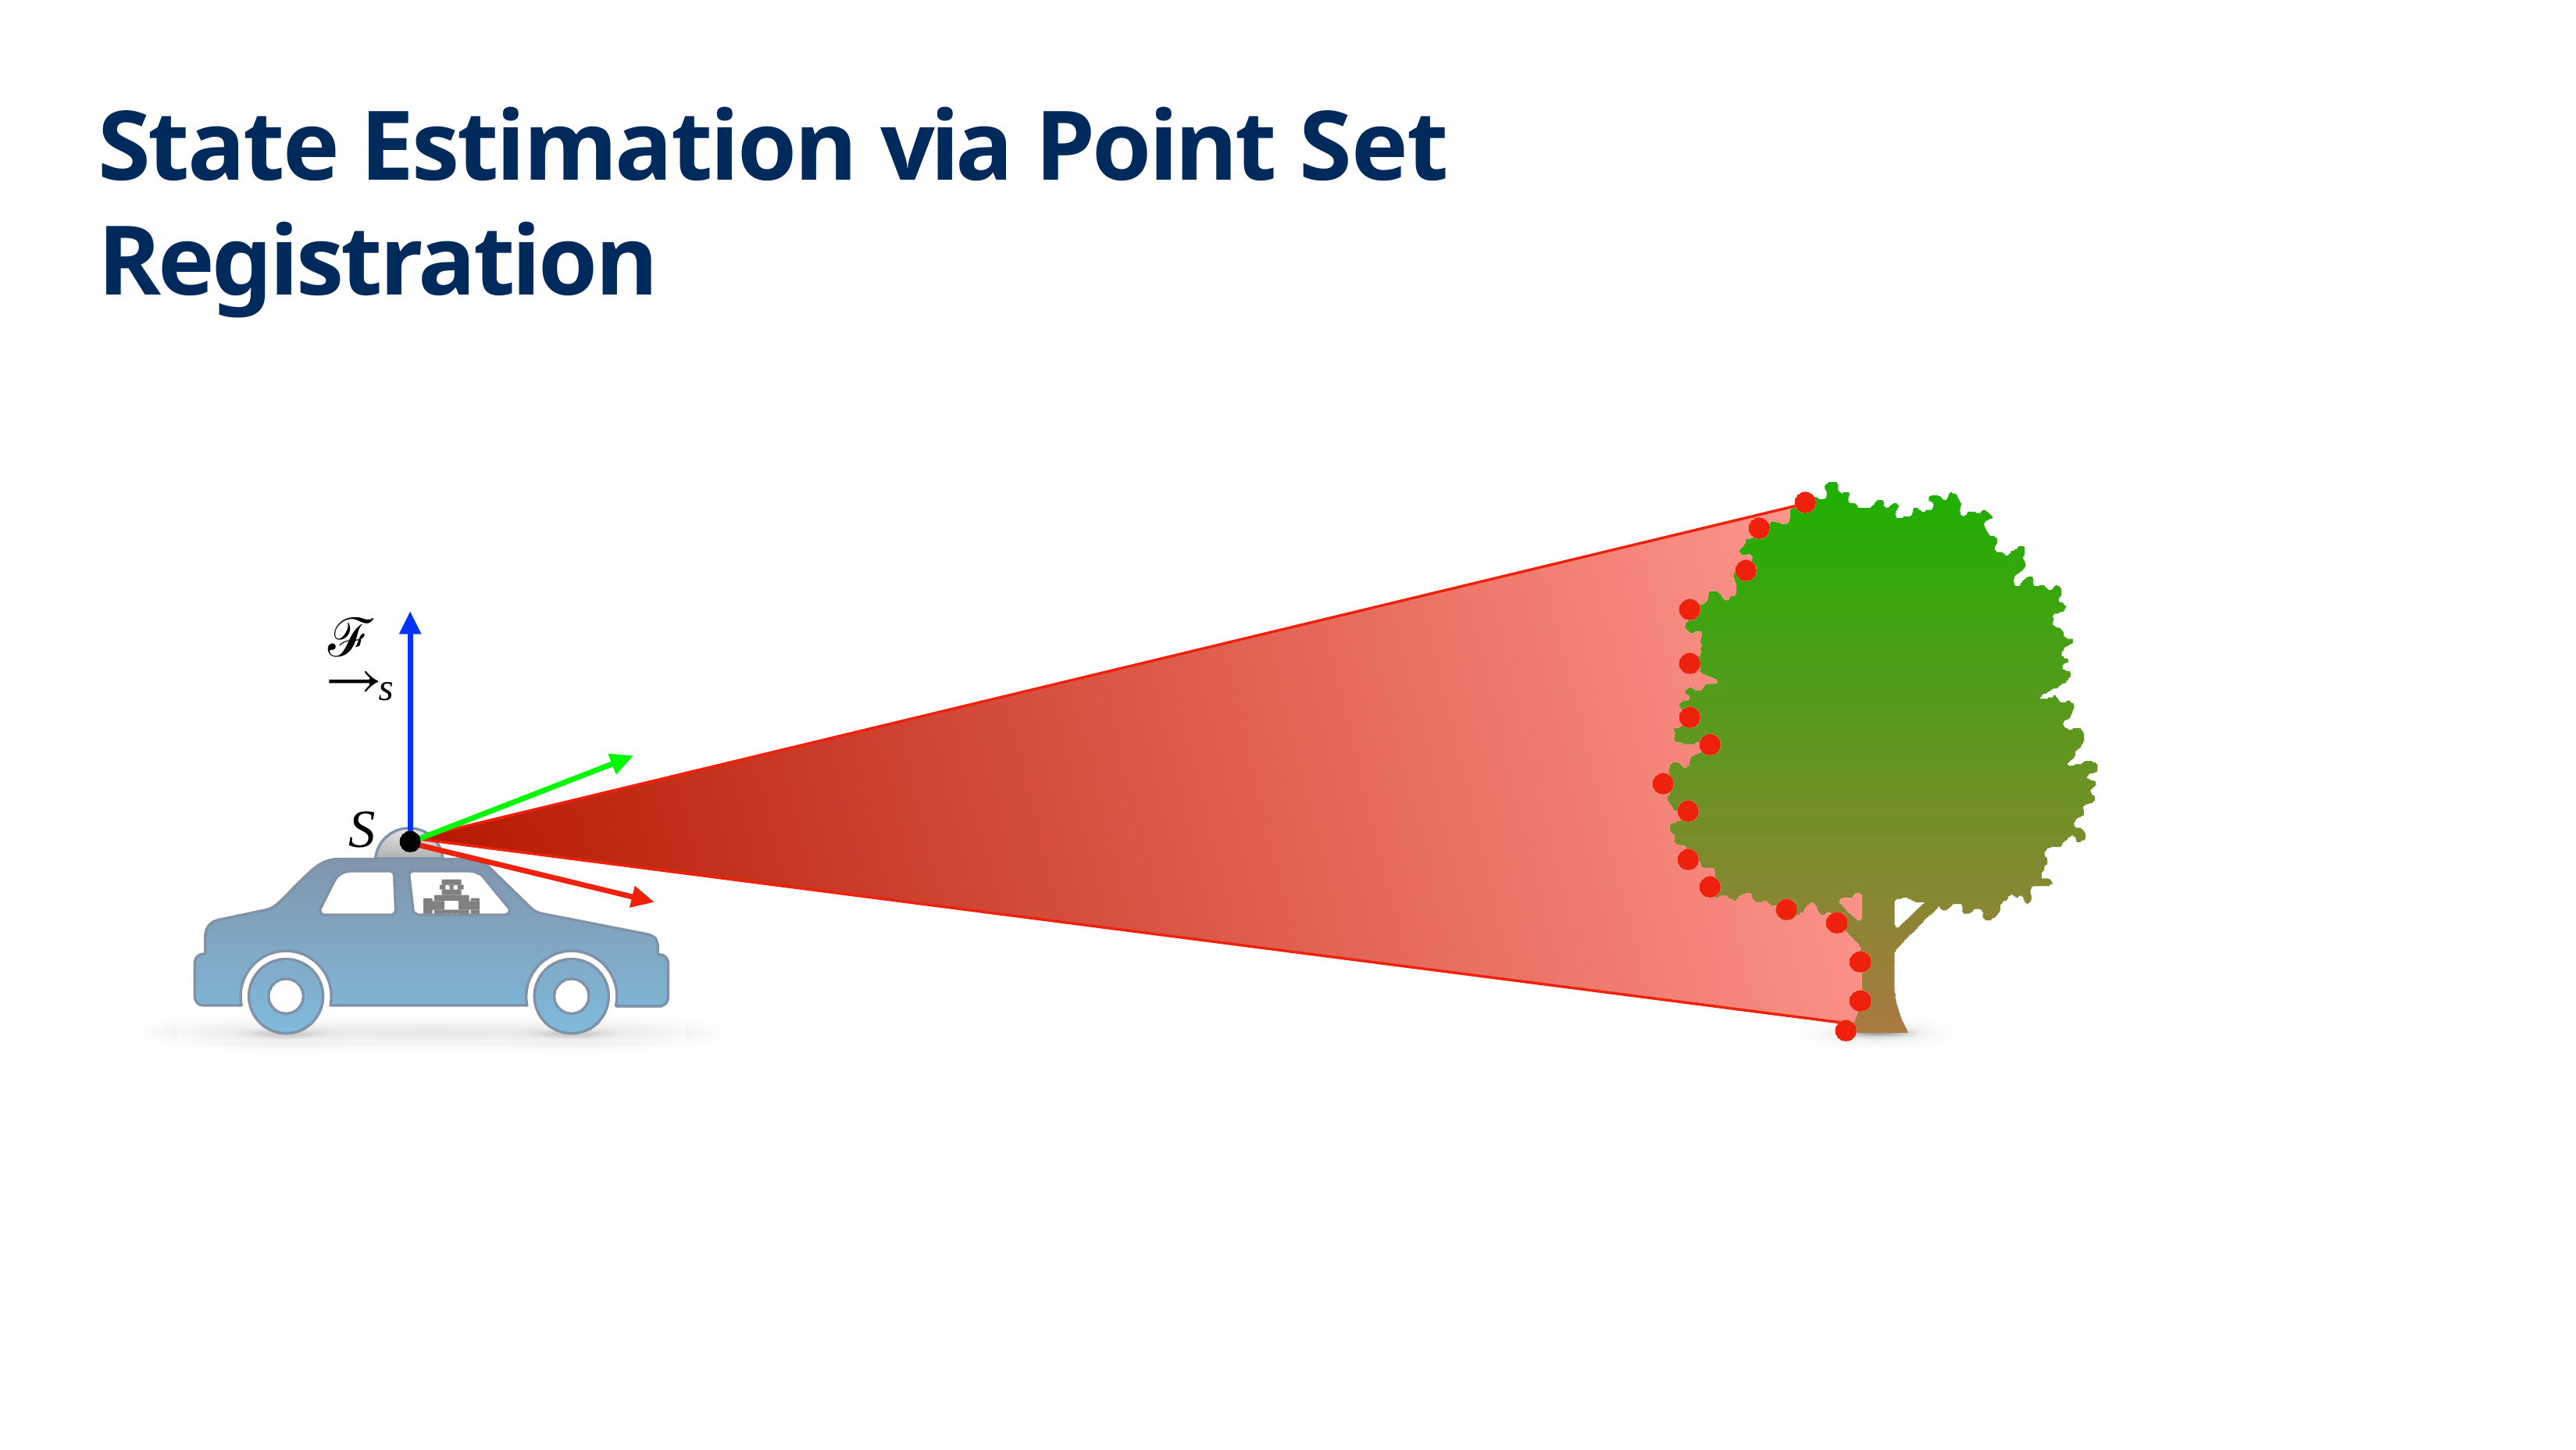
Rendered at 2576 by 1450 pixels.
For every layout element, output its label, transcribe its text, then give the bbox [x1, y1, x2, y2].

title State Estimation via Point Set Registration [96, 81, 1900, 327]
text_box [398, 491, 1871, 1041]
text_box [32, 482, 2259, 1136]
